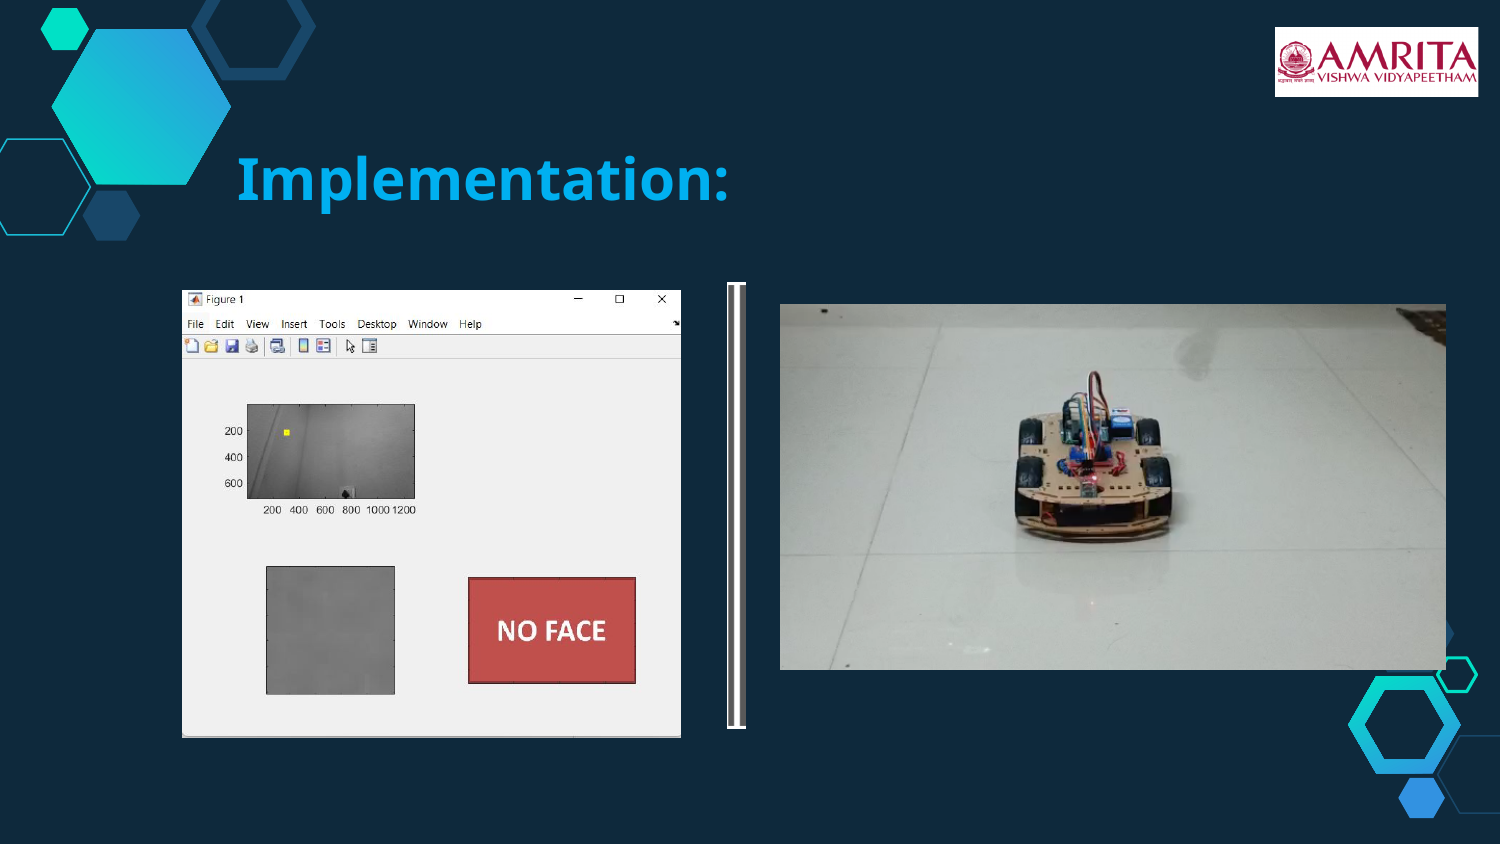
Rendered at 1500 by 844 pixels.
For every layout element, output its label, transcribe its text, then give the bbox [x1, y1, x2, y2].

picture [1274, 27, 1479, 97]
picture [182, 290, 681, 738]
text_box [779, 303, 1447, 671]
text_box Implementation: [222, 139, 1500, 215]
picture [726, 281, 747, 729]
